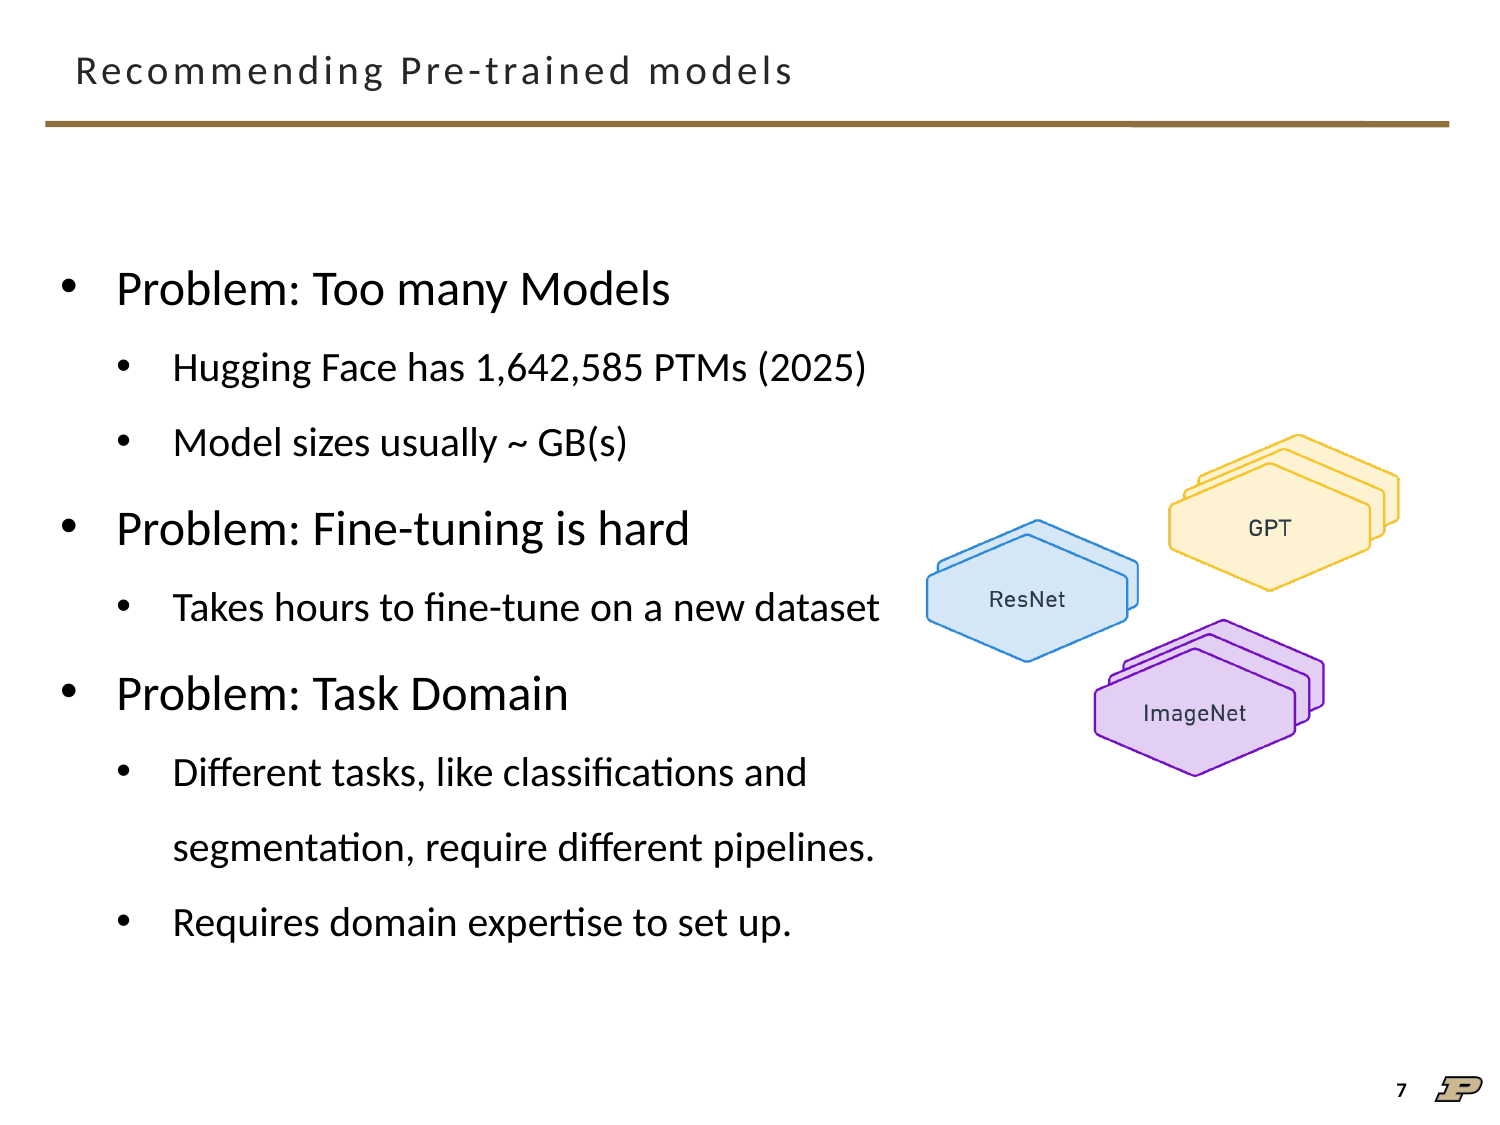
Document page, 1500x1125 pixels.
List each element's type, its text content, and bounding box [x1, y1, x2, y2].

title Recommending Pre-trained models [43, 17, 1368, 127]
picture [915, 422, 1419, 788]
slide_number 7 [1371, 1059, 1432, 1120]
text_box Problem: Too many Models Hugging Face has 1,642,585 PTMs (2025) Model sizes usually ~ GB(s) Problem: Fine-tuning is hard Takes hours to fine-tune on a new dataset Problem: Task Domain Different tasks, like classifications and segmentation, require different pipelines. Requires domain expertise to set up. [45, 217, 899, 953]
picture [1434, 1076, 1483, 1102]
